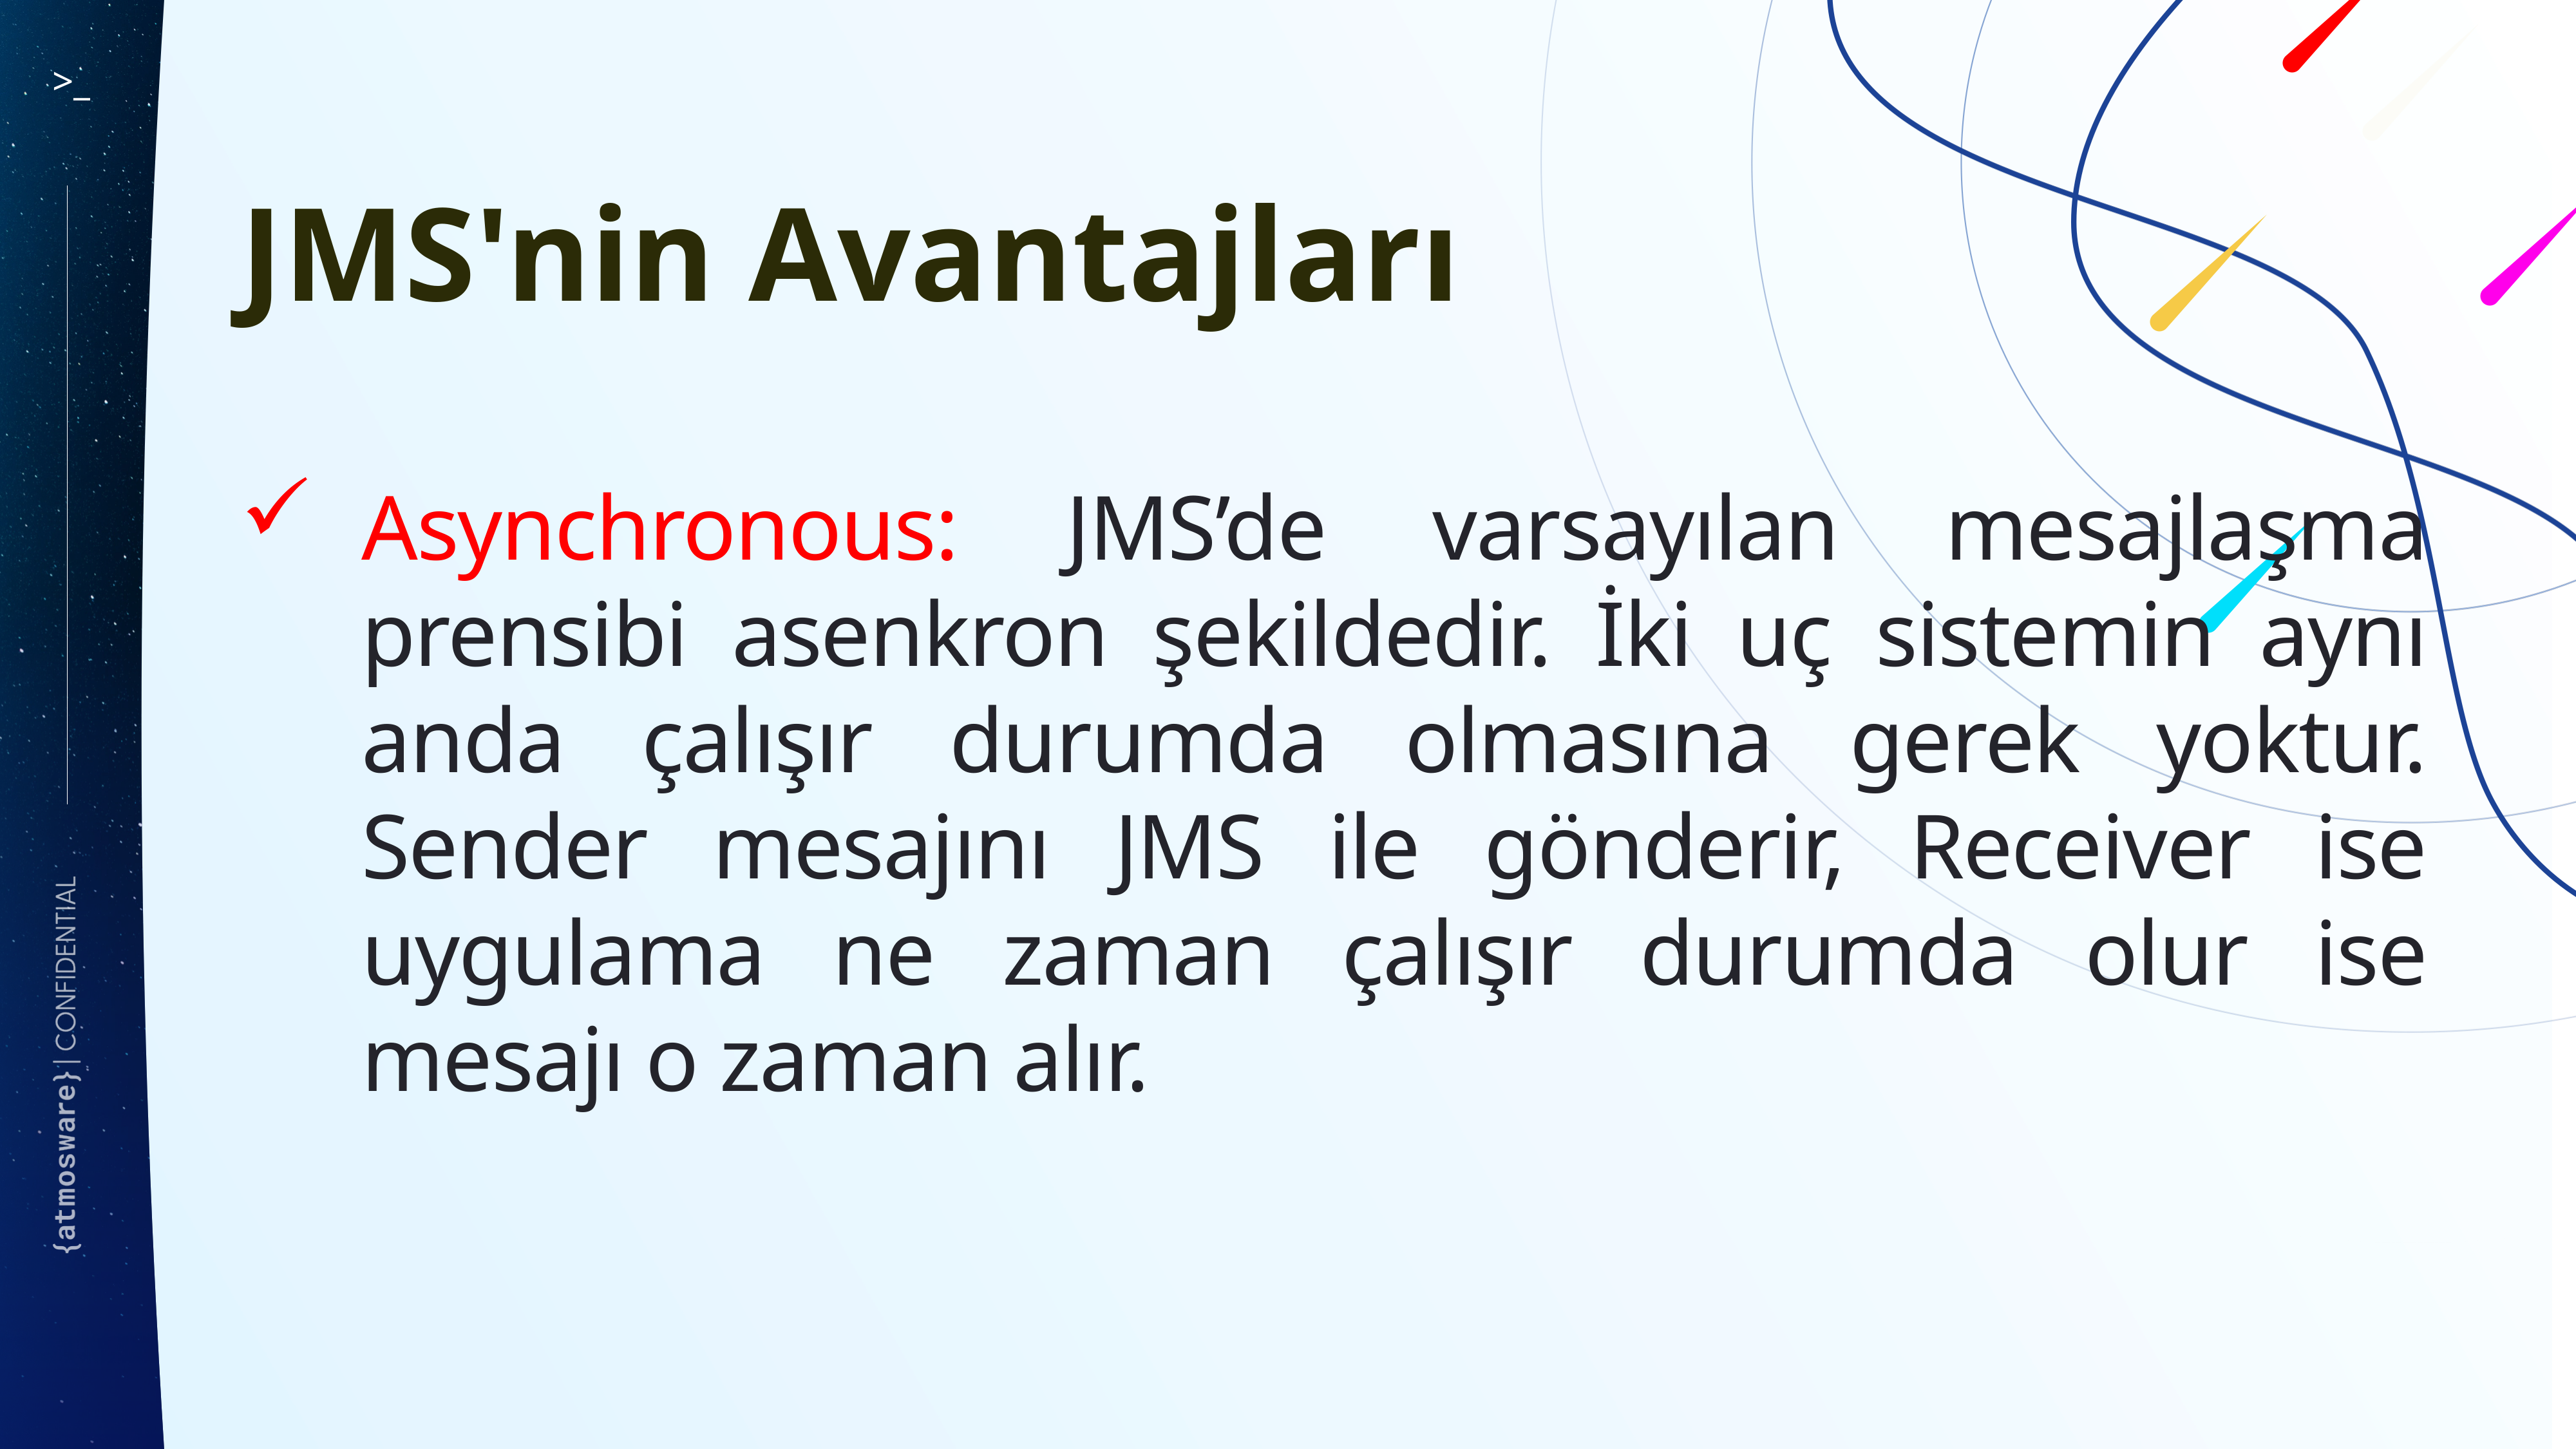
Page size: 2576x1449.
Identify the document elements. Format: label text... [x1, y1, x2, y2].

text_box Asynchronous: JMS’de varsayılan mesajlaşma prensibi asenkron şekildedir. İki uç sistemin aynı anda çalışır durumda olmasına gerek yoktur. Sender mesajını JMS ile gönderir, Receiver ise uygulama ne zaman çalışır durumda olur ise mesajı o zaman alır. [231, 466, 2437, 1114]
text_box [2268, 187, 2504, 319]
text_box JMS'nin Avantajları [231, 187, 2268, 332]
picture [0, 0, 2576, 1449]
